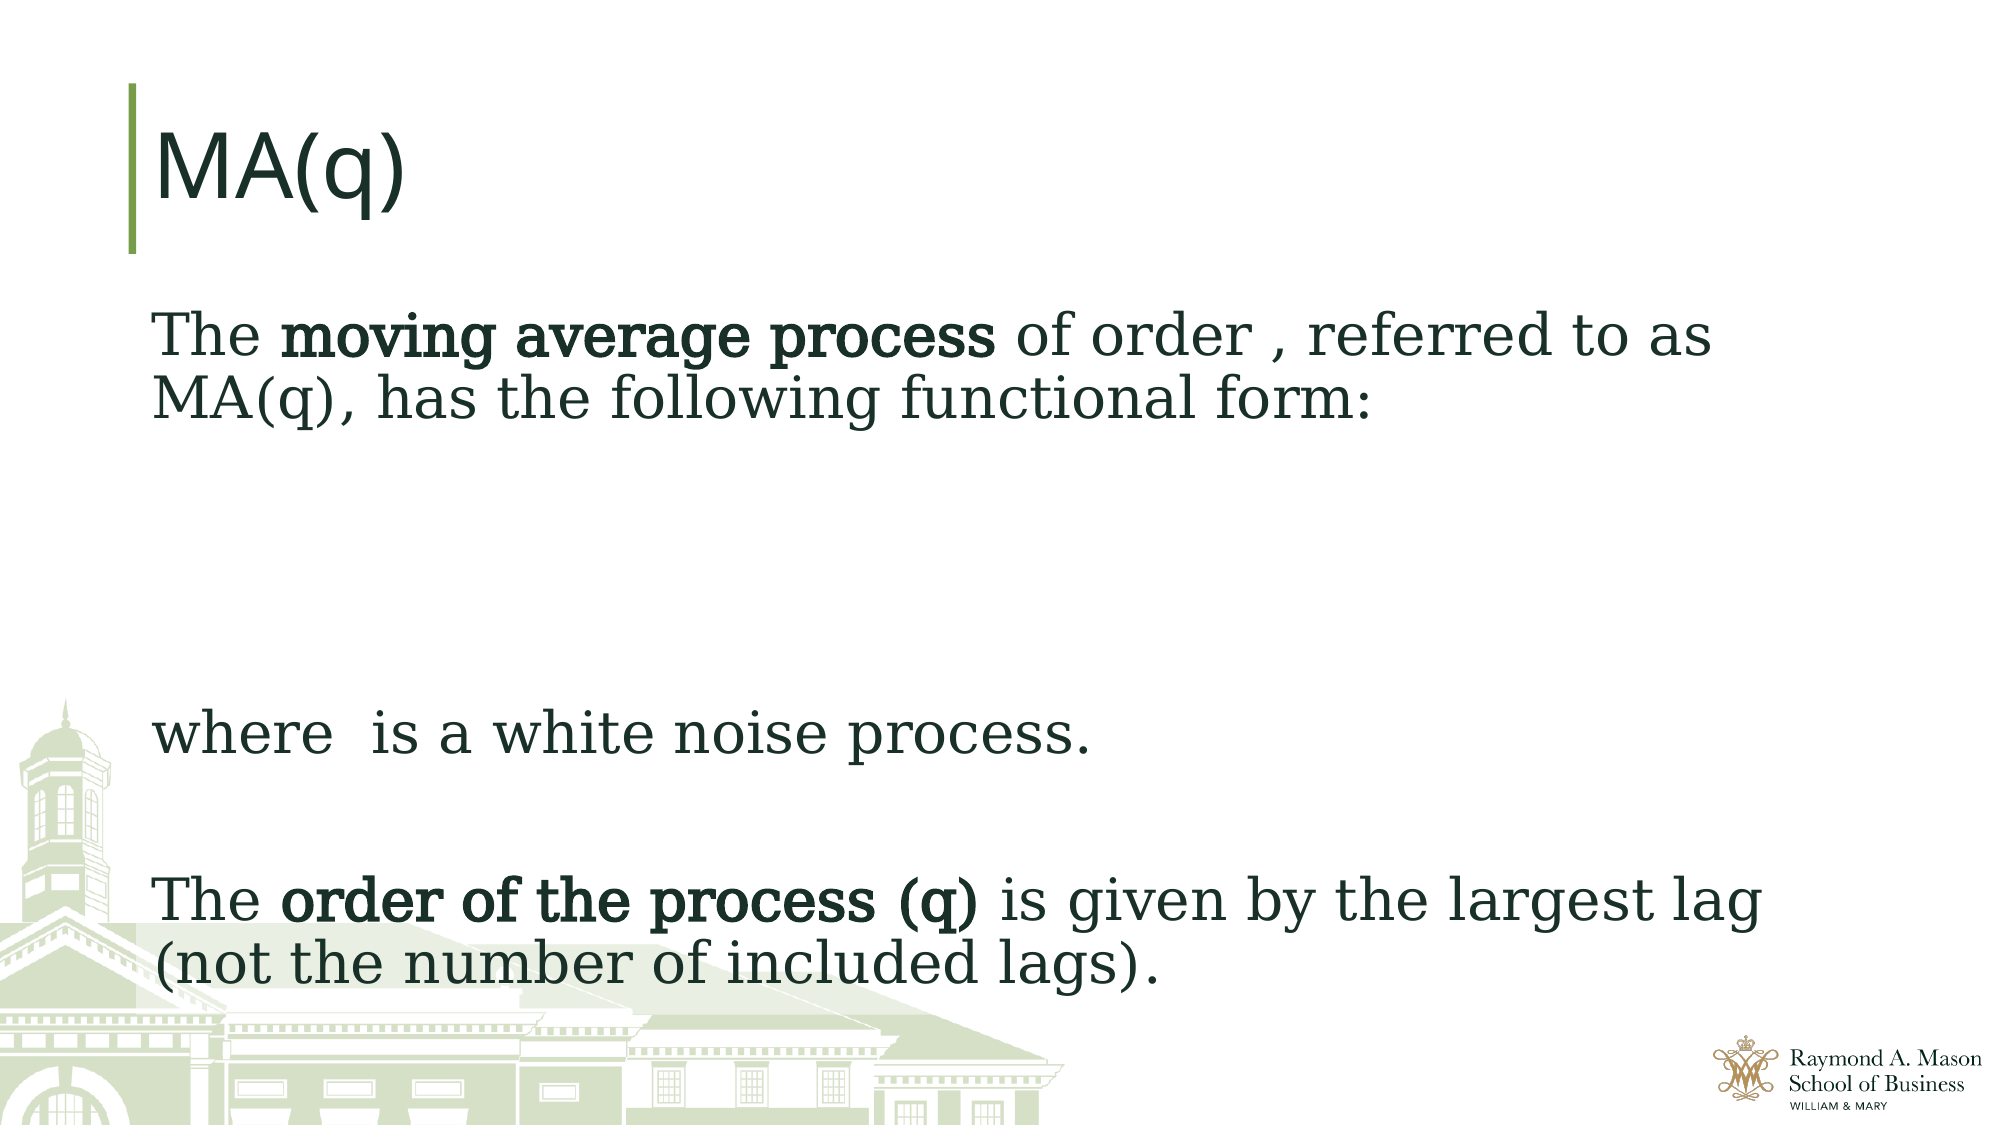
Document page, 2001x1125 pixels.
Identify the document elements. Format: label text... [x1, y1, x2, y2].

picture [0, 697, 1065, 1125]
title MA(q) [137, 59, 1863, 278]
picture [1713, 1035, 1982, 1110]
